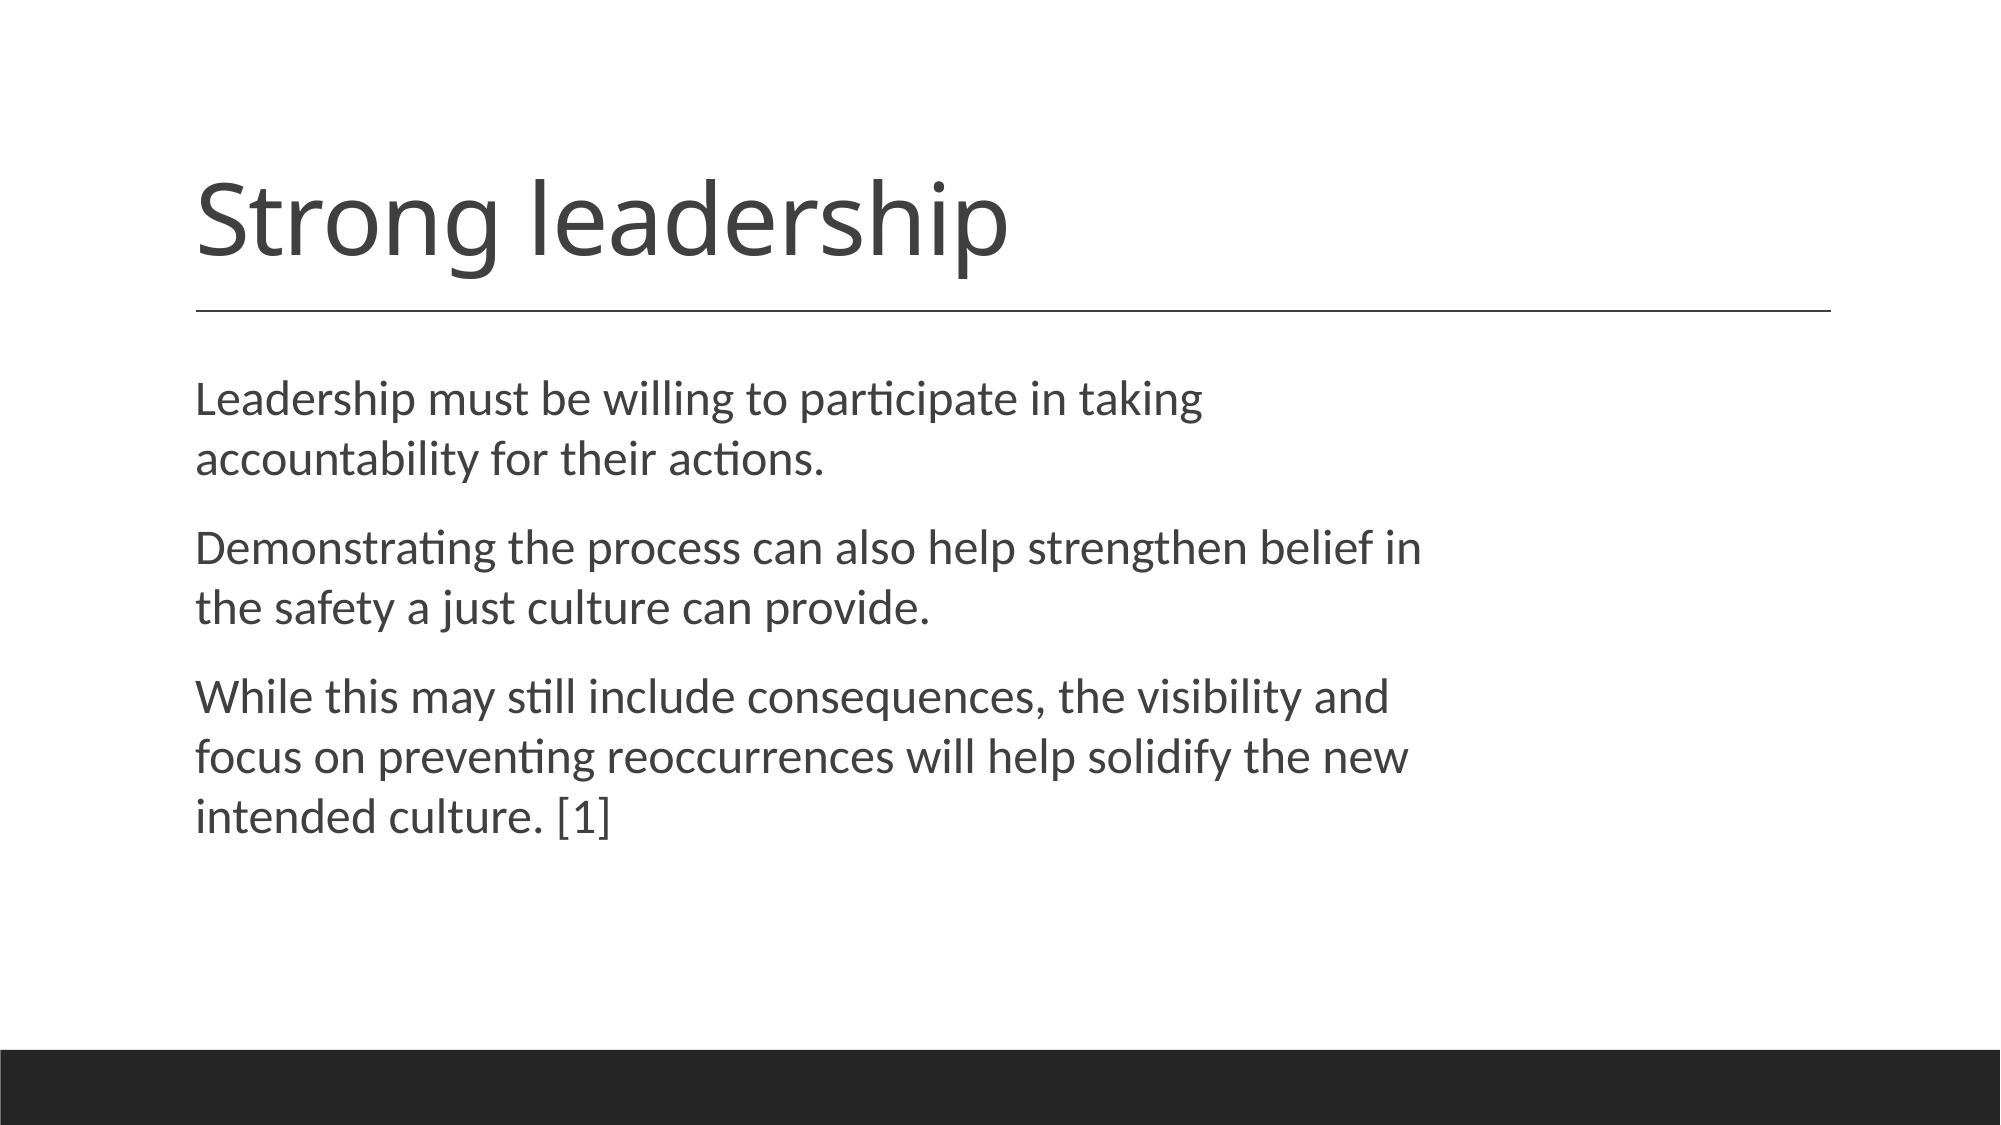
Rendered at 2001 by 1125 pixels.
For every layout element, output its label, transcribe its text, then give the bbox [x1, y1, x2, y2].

list Leadership must be willing to participate in taking accountability for their actions. Demonstrating the process can also help strengthen belief in the safety a just culture can provide. While this may still include consequences, the visibility and focus on preventing reoccurrences will help solidify the new intended culture. [1] [180, 358, 1472, 1001]
title Strong leadership [180, 47, 1830, 285]
